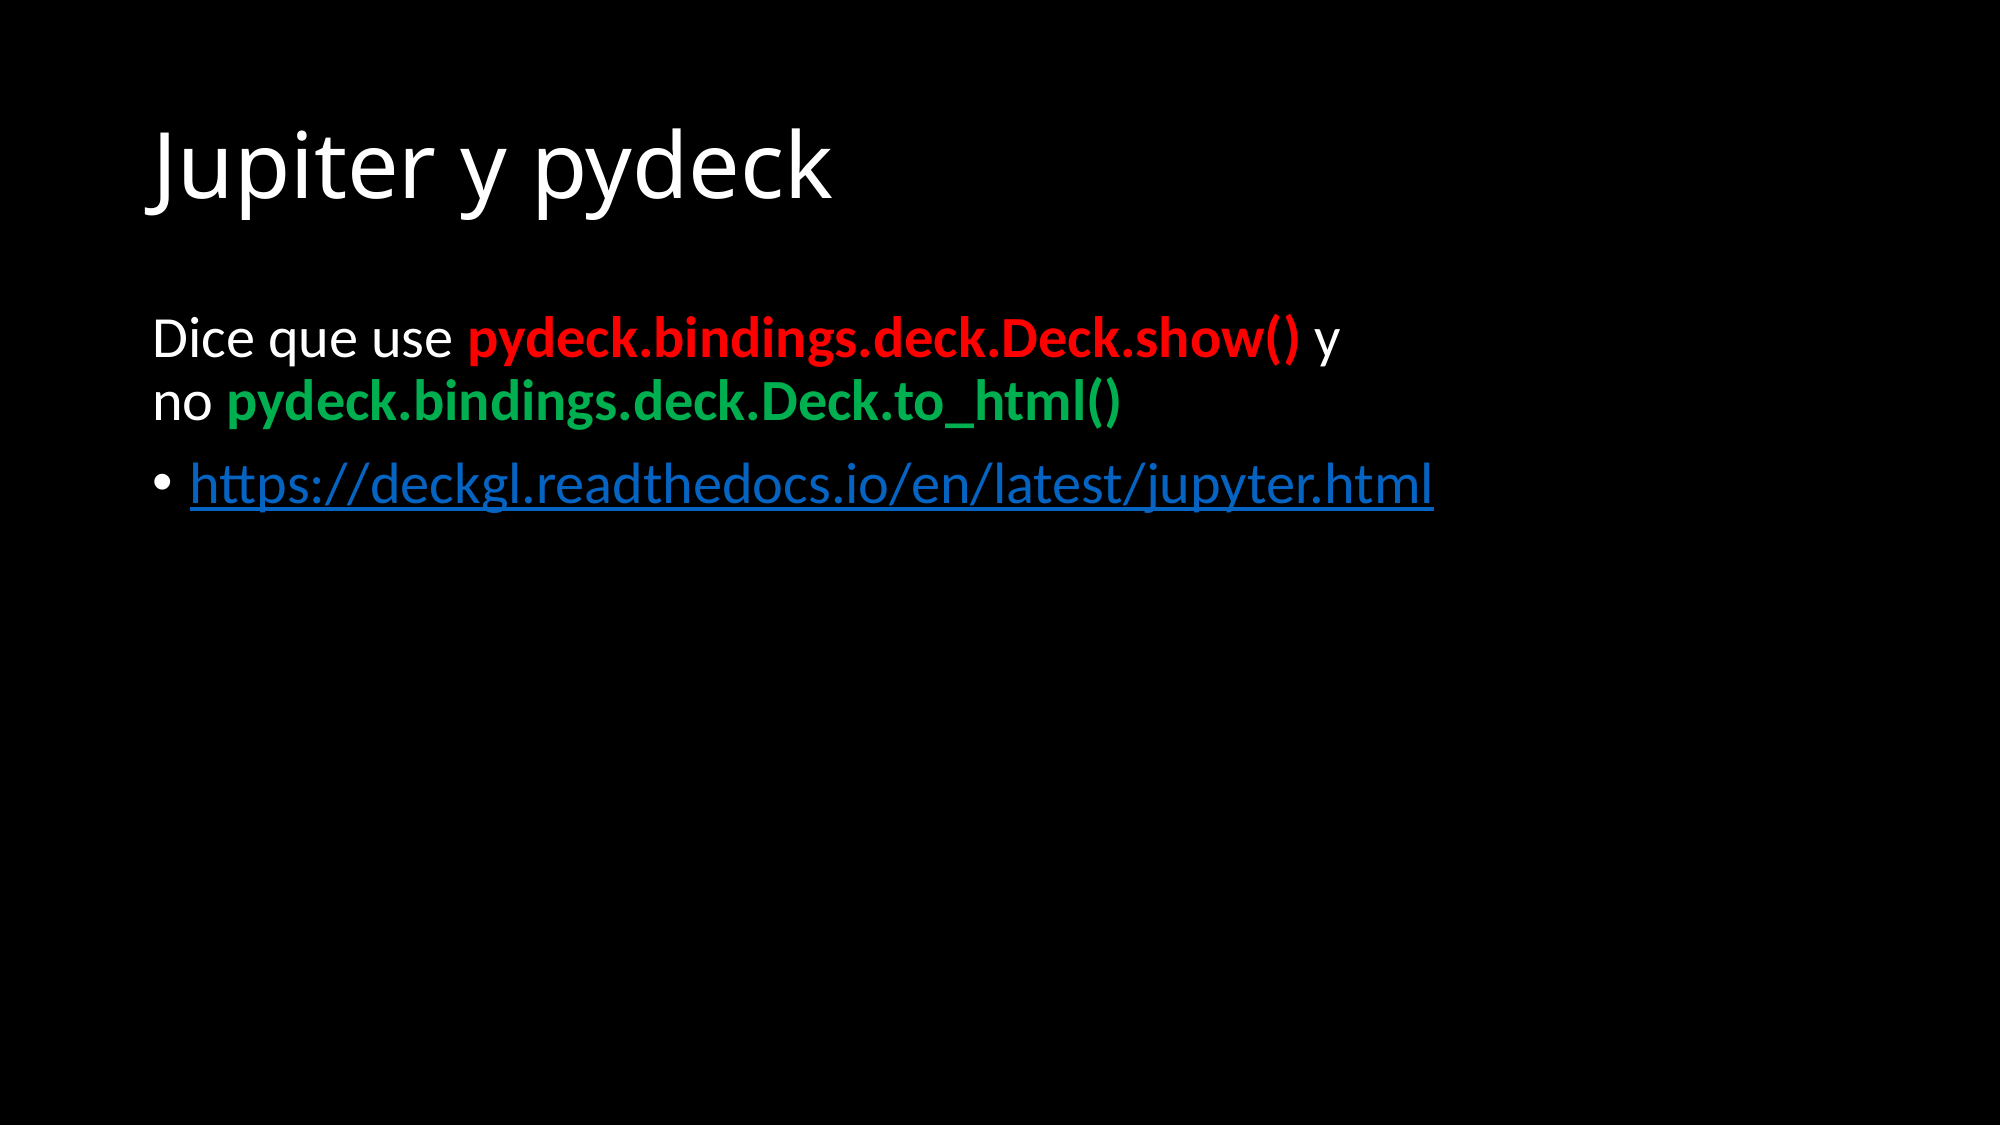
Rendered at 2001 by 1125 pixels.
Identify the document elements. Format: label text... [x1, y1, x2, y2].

title Jupiter y pydeck [137, 59, 1863, 278]
list Dice que use pydeck.bindings.deck.Deck.show() y no pydeck.bindings.deck.Deck.to_html() https://deckgl.readthedocs.io/en/latest/jupyter.html [137, 299, 1863, 1014]
